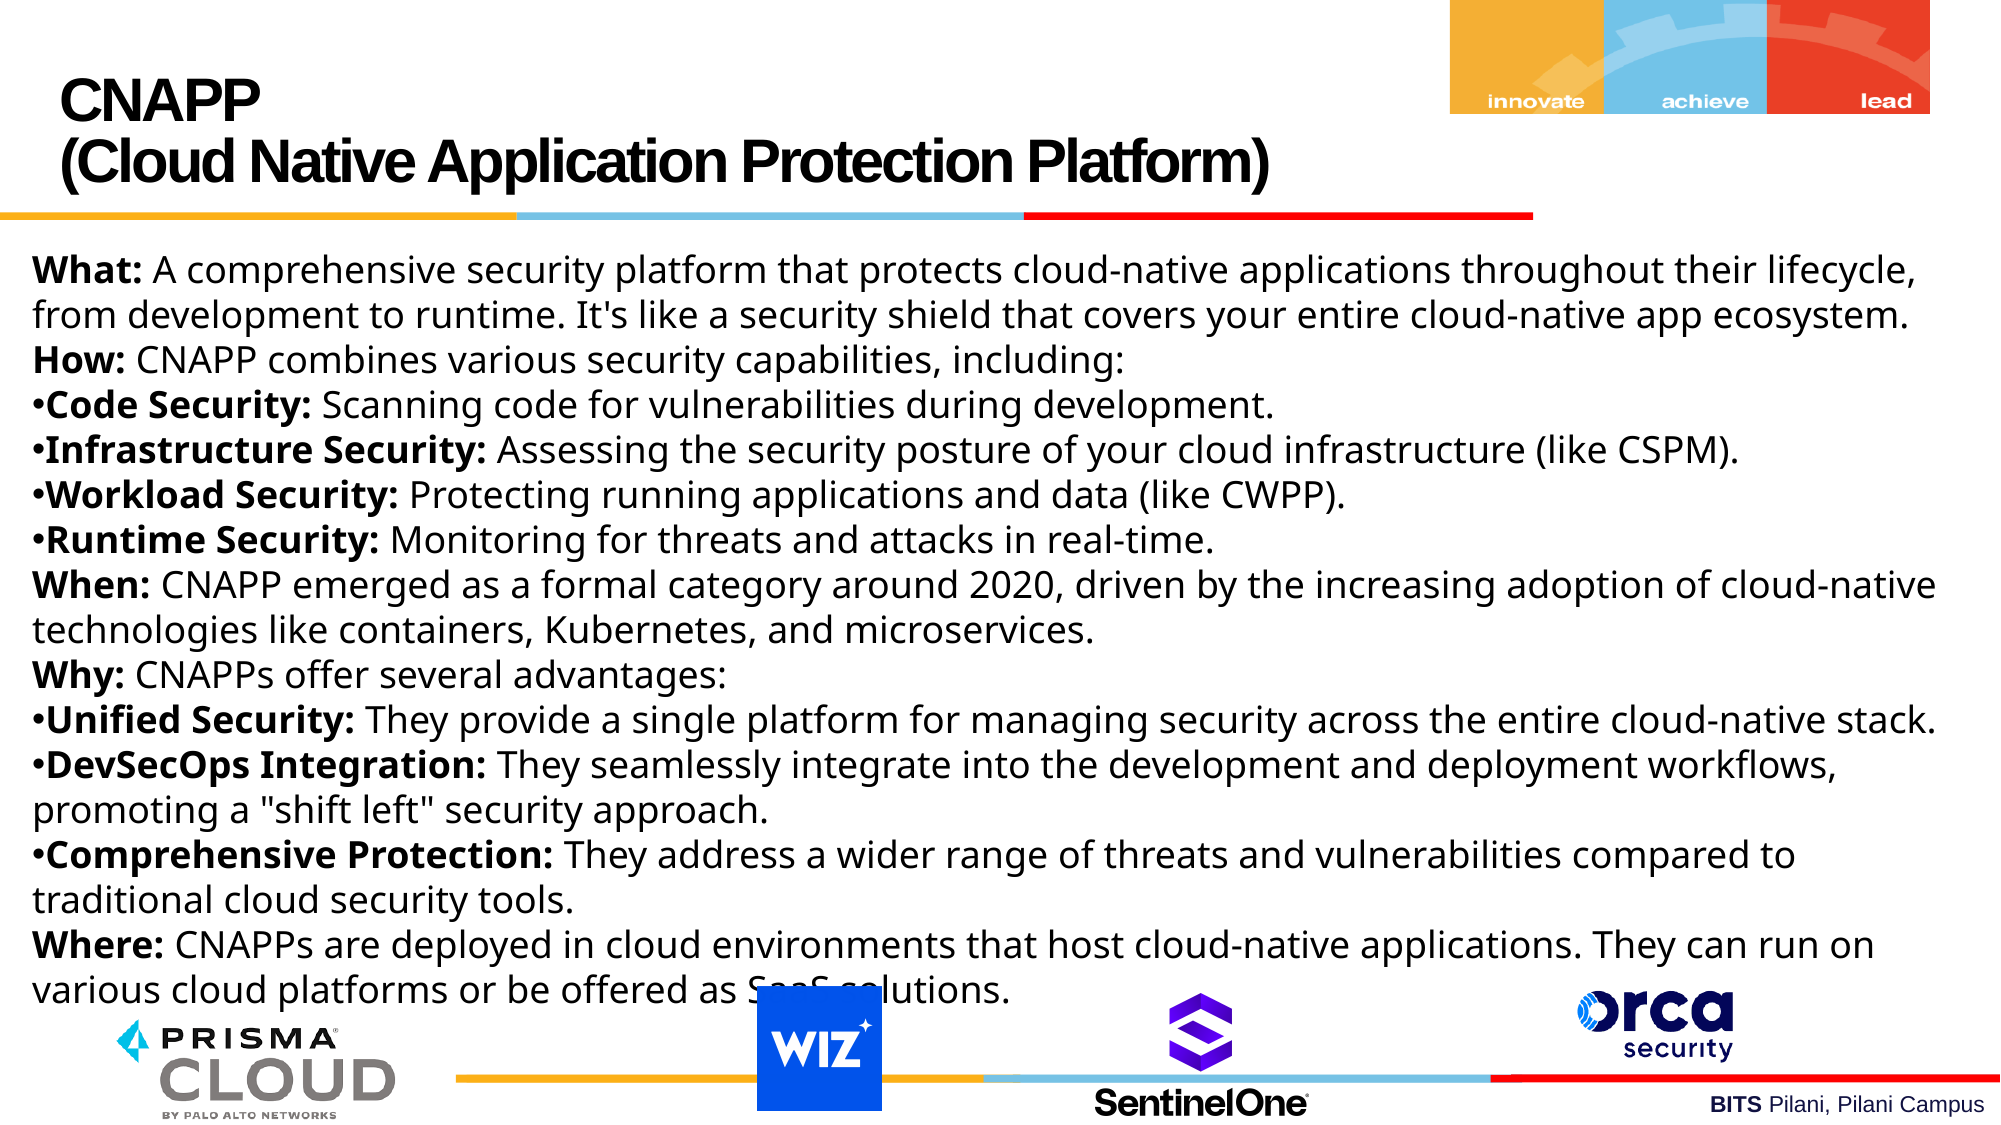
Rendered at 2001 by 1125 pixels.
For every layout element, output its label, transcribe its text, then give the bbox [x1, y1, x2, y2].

picture [1094, 992, 1310, 1116]
picture [1449, 0, 1930, 114]
picture [756, 986, 882, 1112]
picture [1576, 948, 1734, 1105]
text_box What: A comprehensive security platform that protects cloud-native applications throughout their lifecycle, from development to runtime. It's like a security shield that covers your entire cloud-native app ecosystem. How: CNAPP combines various security capabilities, including: Code Security: Scanning code for vulnerabilities during development. Infrastructure Security: Assessing the security posture of your cloud infrastructure (like CSPM). Workload Security: Protecting running applications and data (like CWPP). Runtime Security: Monitoring for threats and attacks in real-time. When: CNAPP emerged as a formal category around 2020, driven by the increasing adoption of cloud-native technologies like containers, Kubernetes, and microservices. Why: CNAPPs offer several advantages: Unified Security: They provide a single platform for managing security across the entire cloud-native stack. DevSecOps Integration: They seamlessly integrate into the development and deployment workflows, promoting a "shift left" security approach. Comprehensive Protection: They address a wider range of threats and vulnerabilities compared to traditional cloud security tools. Where: CNAPPs are deployed in cloud environments that host cloud-native applications. They can run on various cloud platforms or be offered as SaaS solutions. [17, 238, 1983, 1019]
picture [110, 1012, 401, 1125]
text_box CNAPP (Cloud Native Application Protection Platform) [44, 50, 1354, 217]
